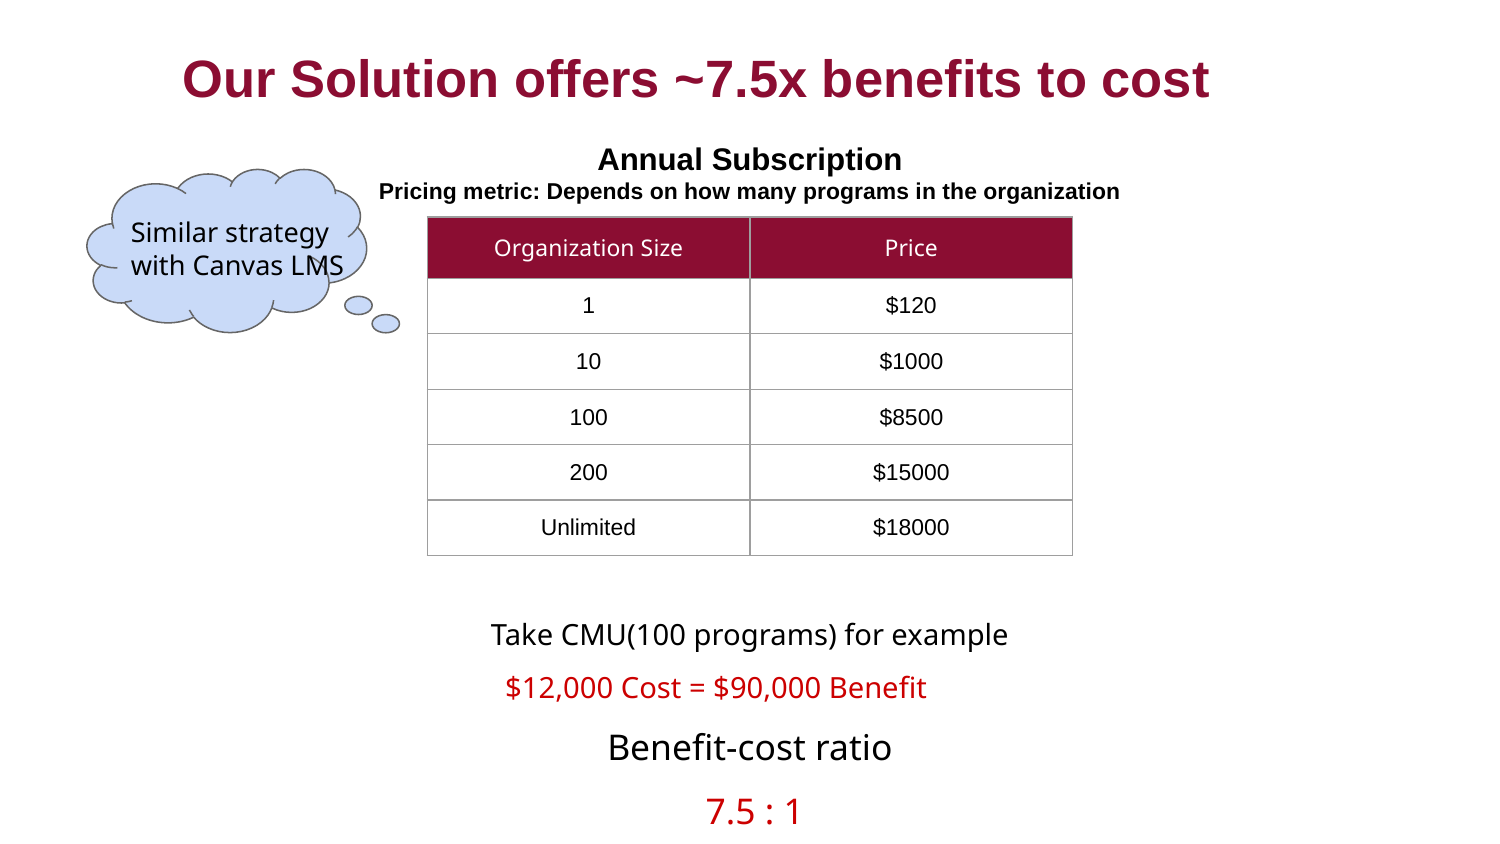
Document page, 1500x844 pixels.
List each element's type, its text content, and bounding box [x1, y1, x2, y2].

table_header Organization Size [428, 218, 749, 278]
text_box [86, 205, 326, 333]
text_box [344, 296, 373, 315]
table_cell 100 [428, 390, 749, 444]
table_cell 1 [428, 279, 749, 333]
table_cell 200 [428, 445, 749, 499]
table_cell Unlimited [428, 501, 749, 555]
table_header Price [751, 218, 1072, 278]
table_cell $1000 [751, 334, 1072, 389]
table_cell 10 [428, 334, 749, 389]
text_box Annual Subscription Pricing metric: Depends on how many programs in the organization [314, 124, 1186, 324]
table_cell $15000 [751, 445, 1072, 499]
text_box Similar strategy with Canvas LMS [115, 200, 373, 296]
table_cell $8500 [751, 390, 1072, 444]
text_box [118, 169, 354, 200]
table_cell $120 [751, 279, 1072, 333]
text_box Take CMU(100 programs) for example $12,000 Cost = $90,000 Benefit Benefit-cost ratio 7.5 : 1 [384, 584, 1116, 844]
text_box [372, 314, 400, 333]
title Our Solution offers ~7.5x benefits to cost [167, 30, 1333, 124]
table_cell $18000 [751, 501, 1072, 555]
